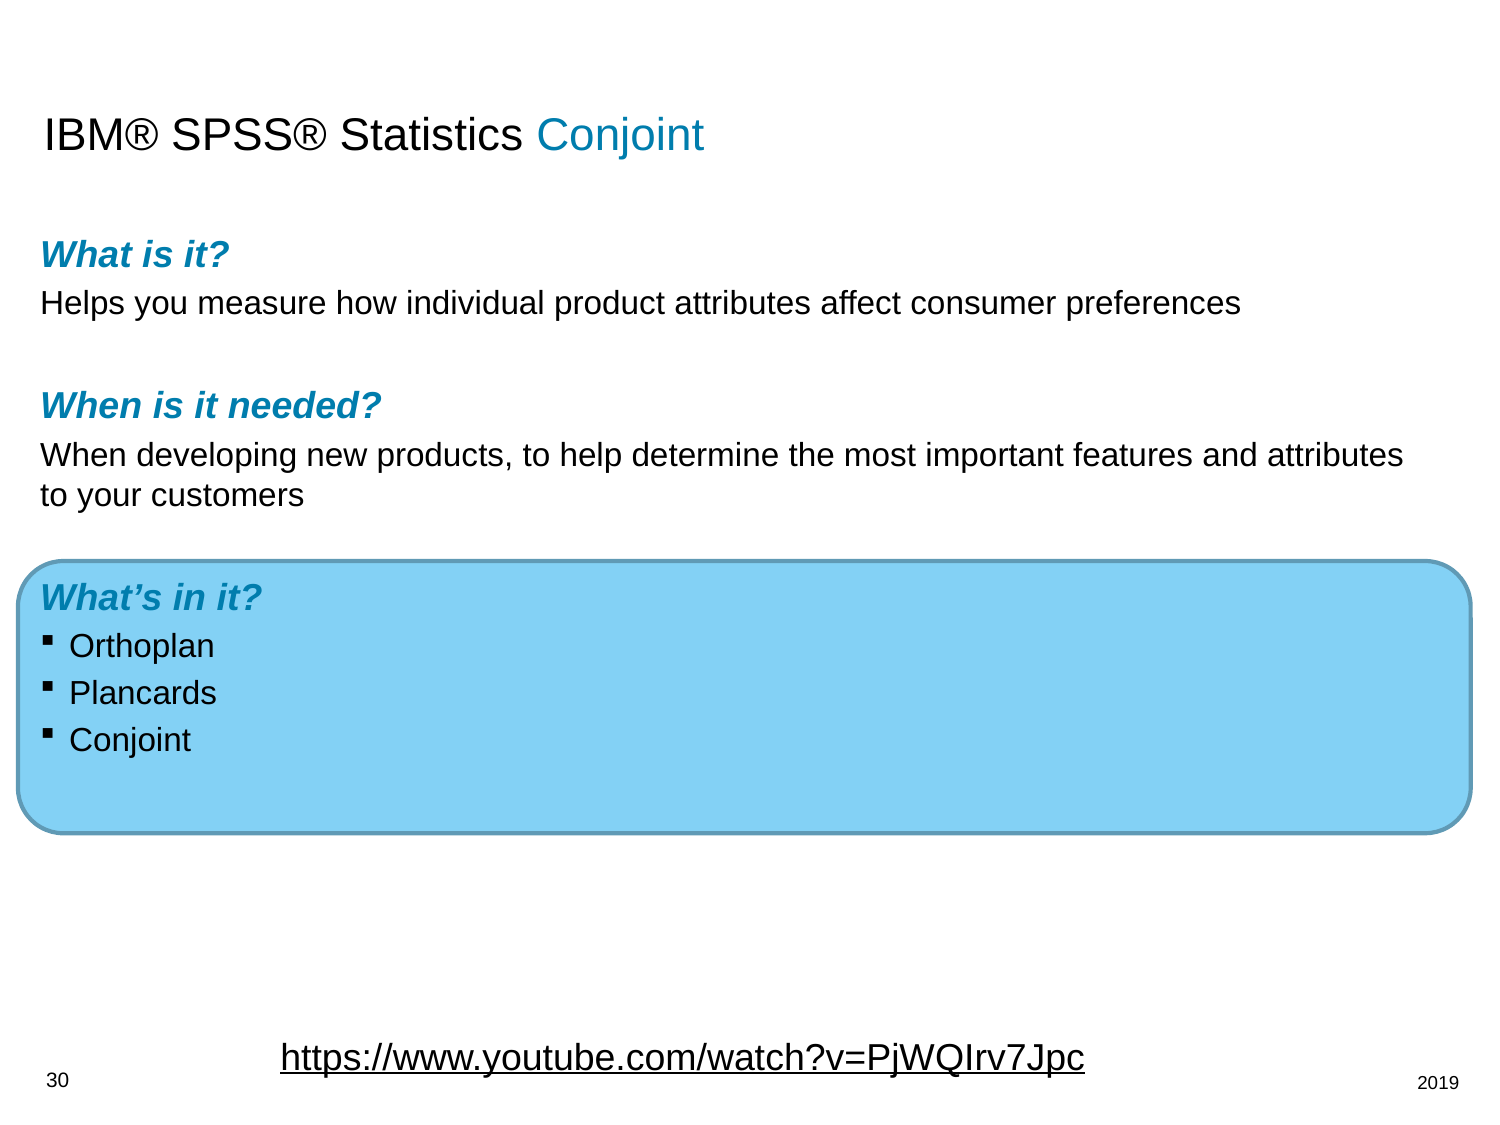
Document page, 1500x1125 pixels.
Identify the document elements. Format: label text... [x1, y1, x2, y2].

title IBM® SPSS® Statistics Conjoint [43, 97, 1446, 263]
text_box [15, 565, 1473, 836]
text_box https://www.youtube.com/watch?v=PjWQIrv7Jpc [265, 1025, 1266, 1085]
list What is it? Helps you measure how individual product attributes affect consumer preferences When is it needed? When developing new products, to help determine the most important features and attributes to your customers What’s in it? Orthoplan Plancards Conjoint [40, 222, 1455, 774]
